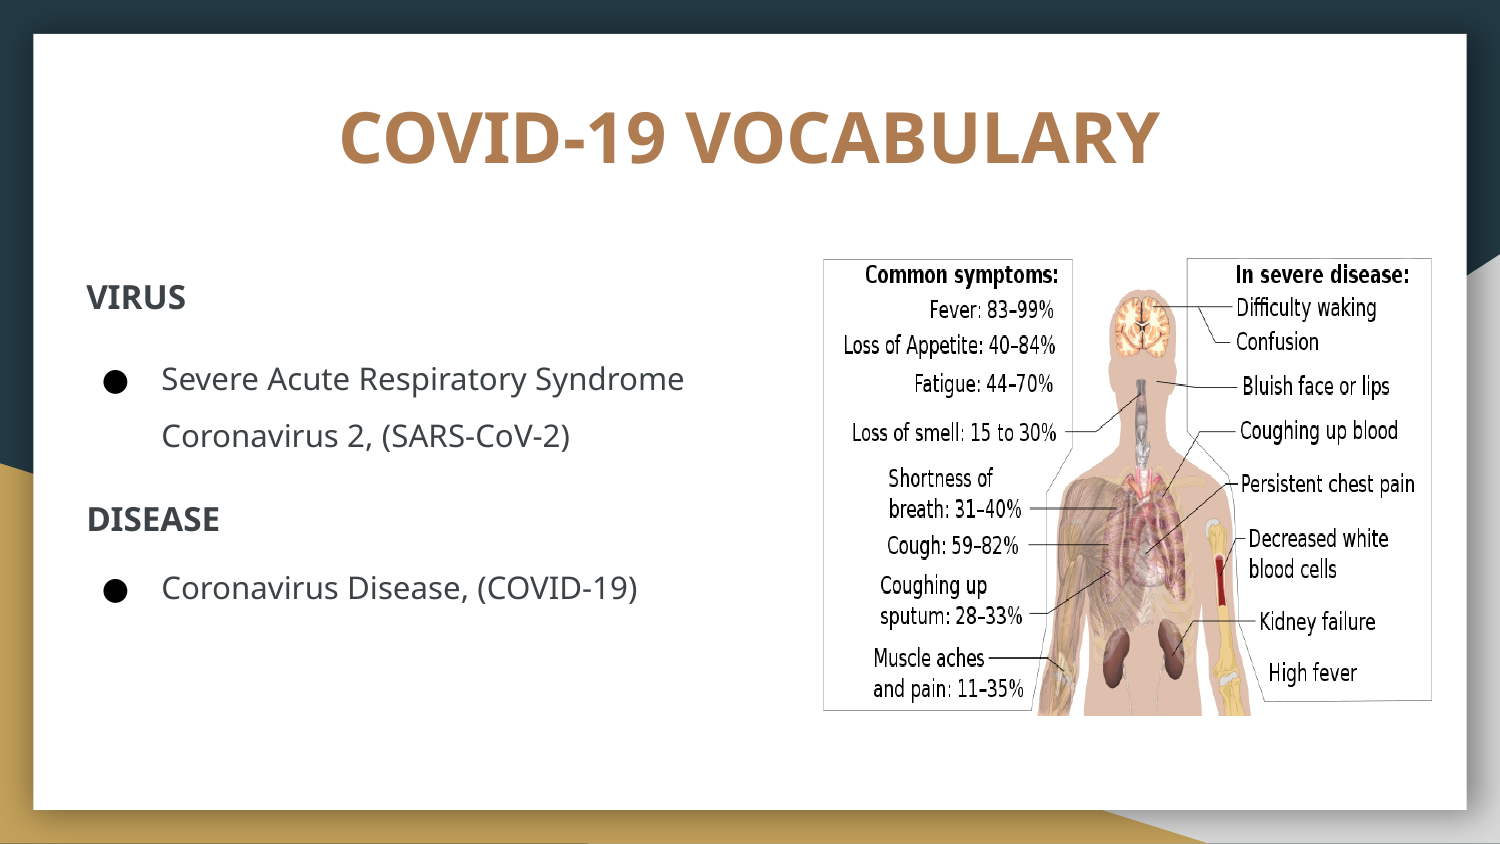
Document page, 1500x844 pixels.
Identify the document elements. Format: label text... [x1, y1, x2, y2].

list VIRUS Severe Acute Respiratory Syndrome Coronavirus 2, (SARS-CoV-2) DISEASE Coronavirus Disease, (COVID-19) [71, 255, 780, 693]
title COVID-19 VOCABULARY [134, 77, 1366, 296]
picture [819, 254, 1436, 716]
